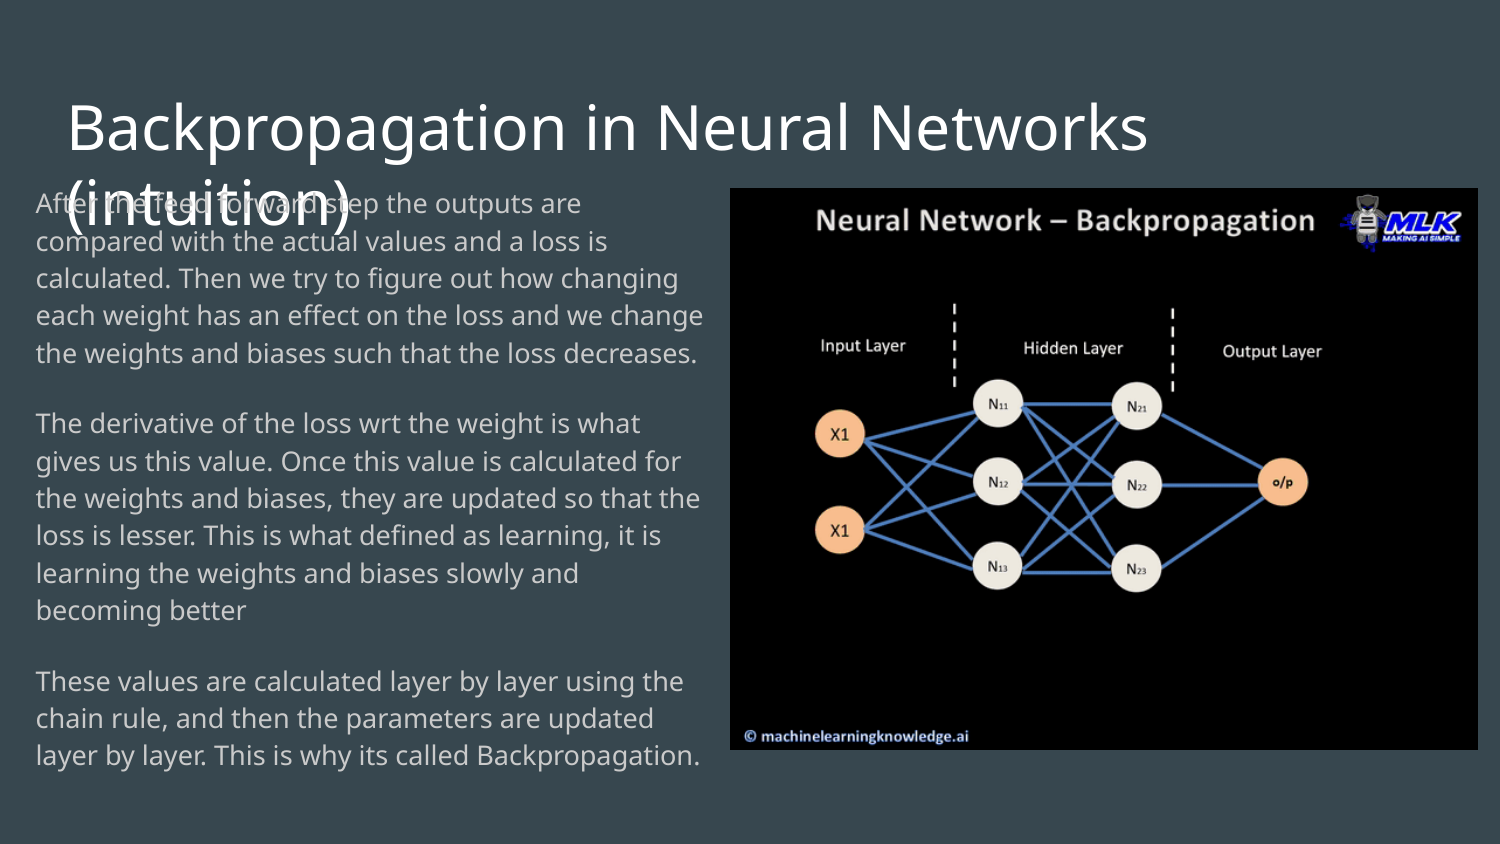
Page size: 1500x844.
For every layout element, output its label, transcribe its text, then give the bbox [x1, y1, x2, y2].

title Backpropagation in Neural Networks (intuition) [51, 72, 1449, 167]
list After the feed forward step the outputs are compared with the actual values and a loss is calculated. Then we try to figure out how changing each weight has an effect on the loss and we change the weights and biases such that the loss decreases. The derivative of the loss wrt the weight is what gives us this value. Once this value is calculated for the weights and biases, they are updated so that the loss is lesser. This is what defined as learning, it is learning the weights and biases slowly and becoming better These values are calculated layer by layer using the chain rule, and then the parameters are updated layer by layer. This is why its called Backpropagation. [20, 166, 723, 820]
picture [730, 188, 1479, 750]
